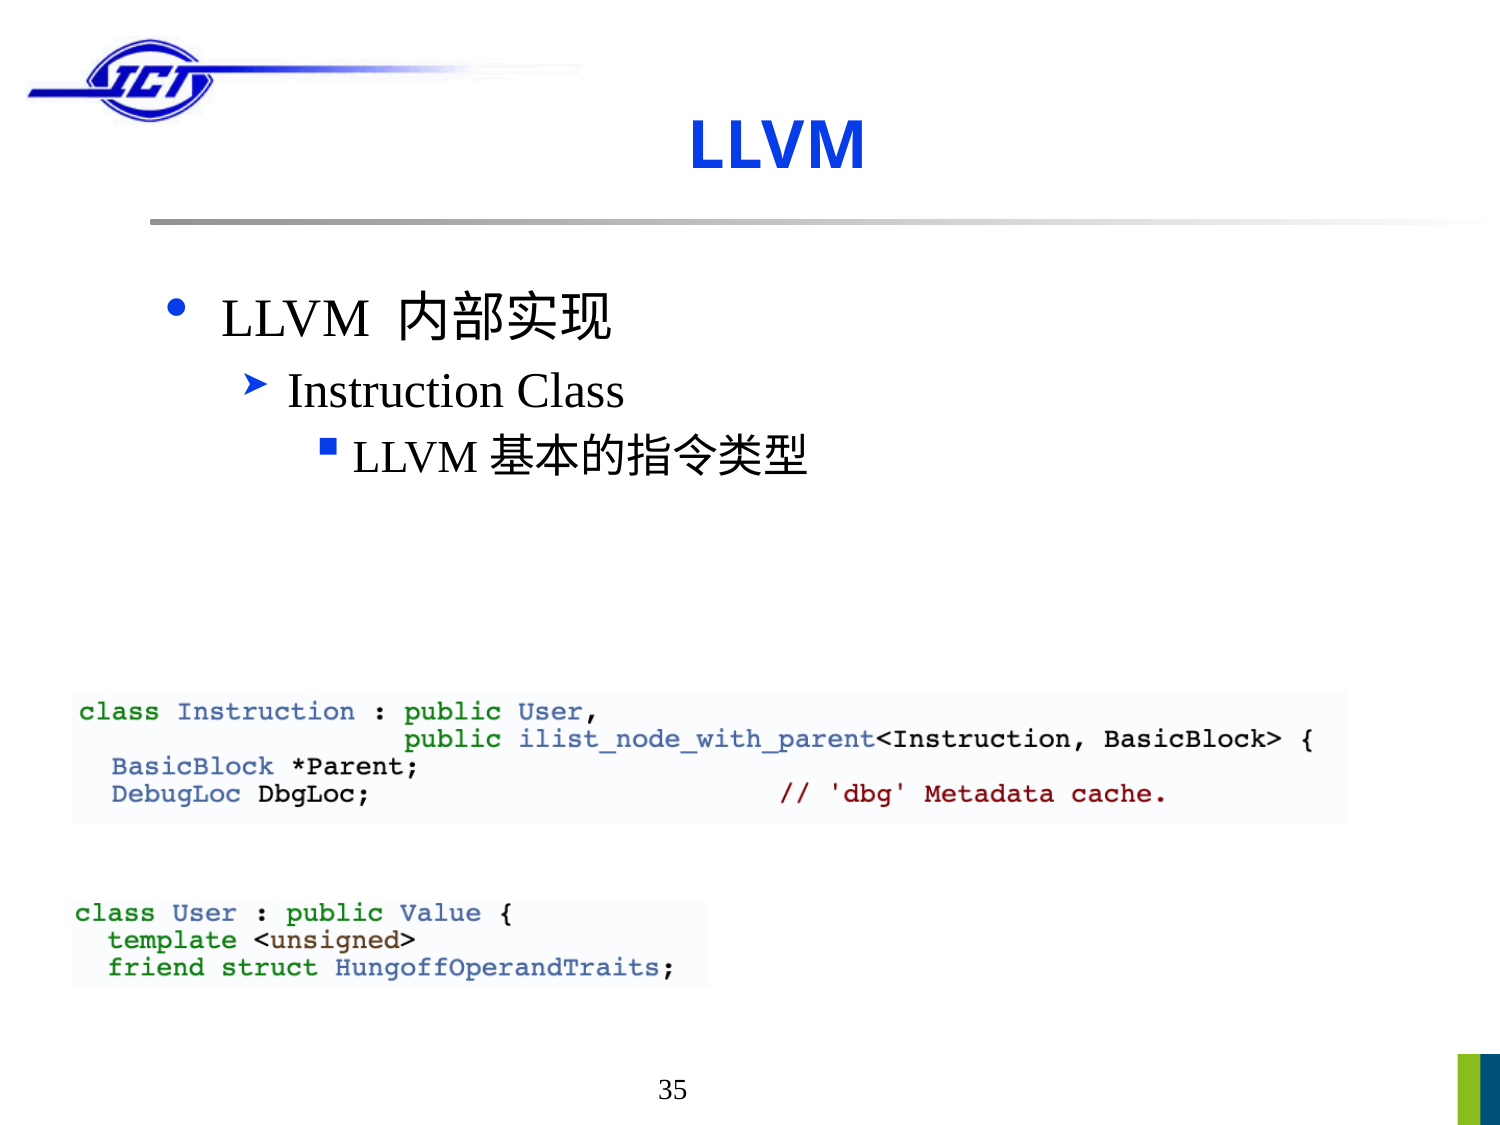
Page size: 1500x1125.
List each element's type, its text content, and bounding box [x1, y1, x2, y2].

picture [70, 690, 1349, 825]
title LLVM [159, 66, 1397, 217]
list LLVM 内部实现 Instruction Class LLVM基本的指令类型 [150, 275, 1388, 1013]
picture [70, 902, 709, 988]
picture [24, 36, 600, 125]
